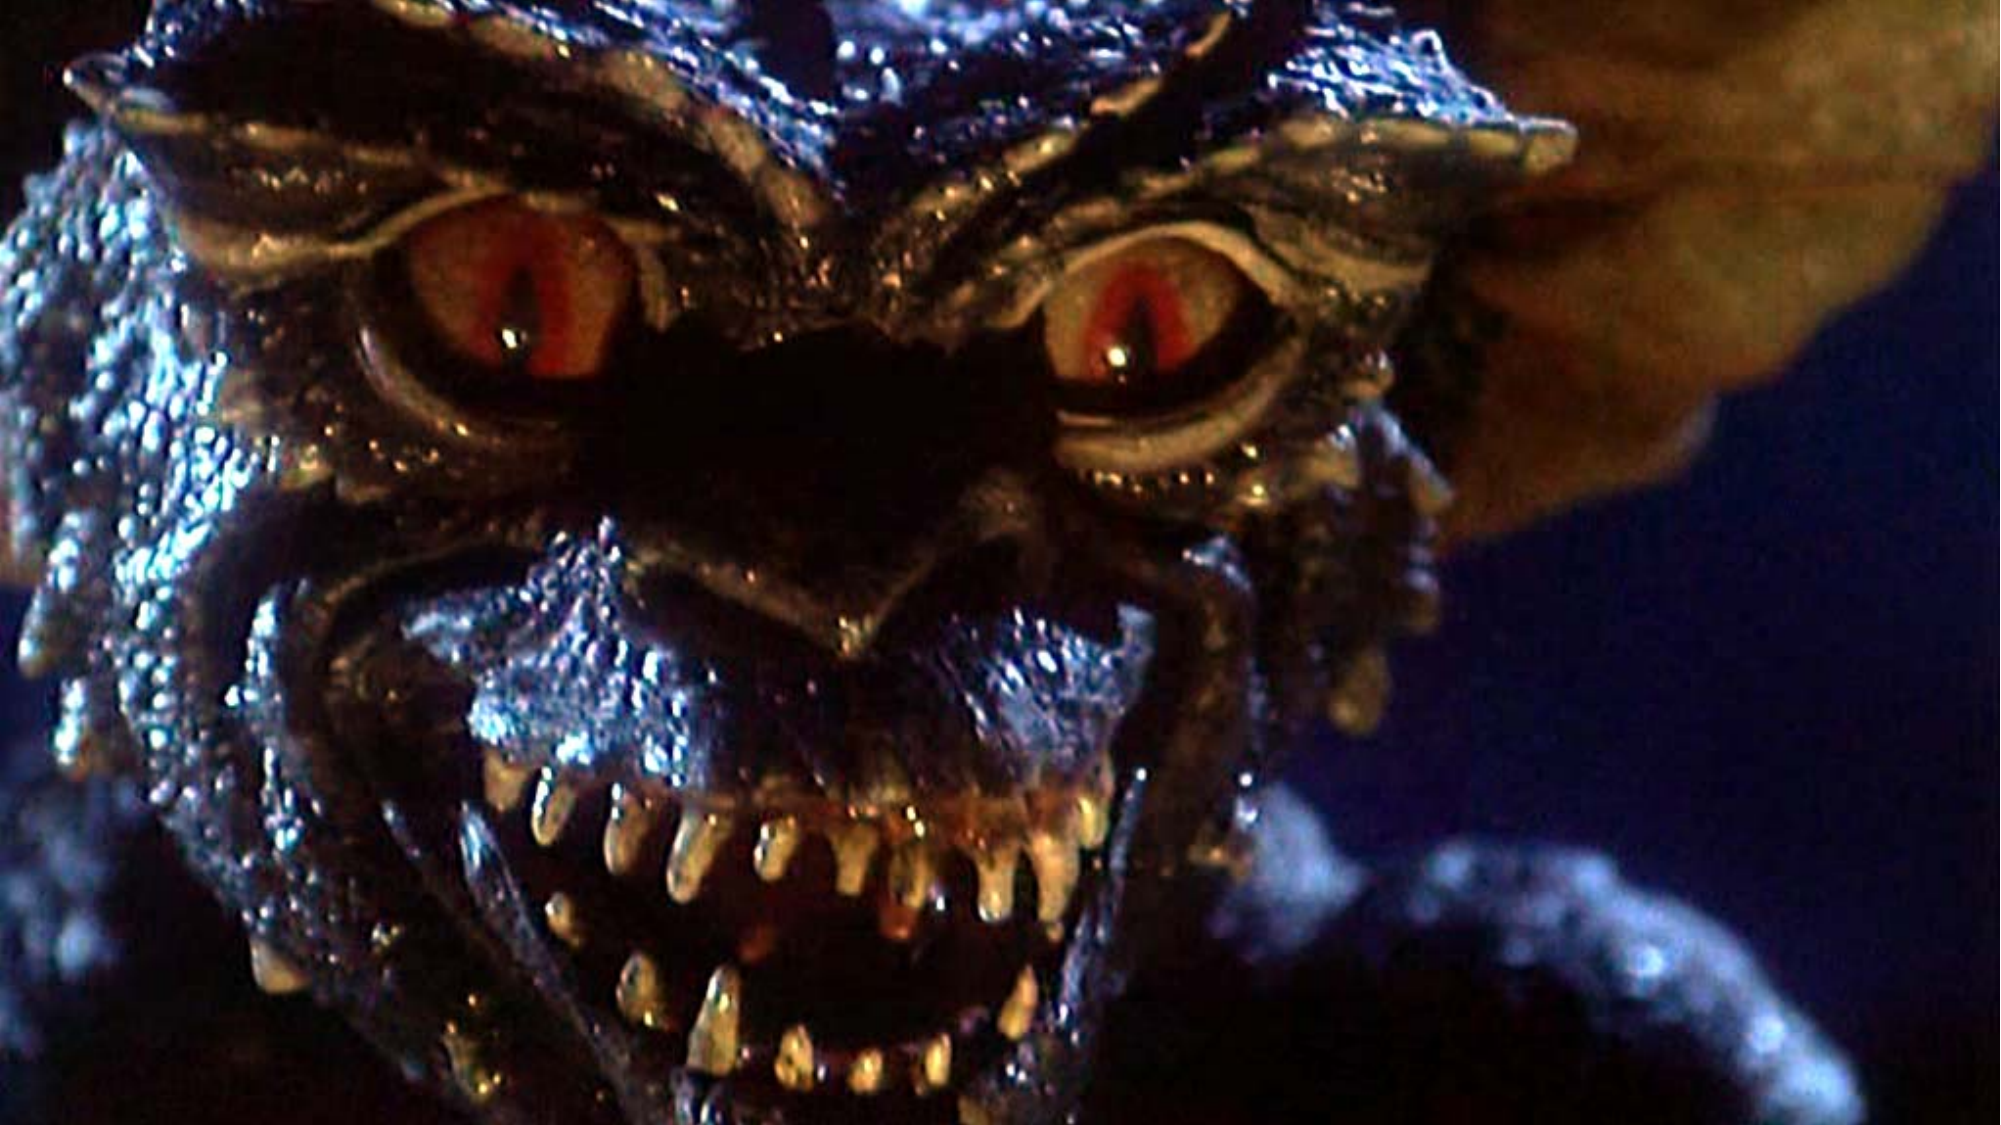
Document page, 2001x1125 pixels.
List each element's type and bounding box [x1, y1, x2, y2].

list [0, 0, 2000, 1125]
